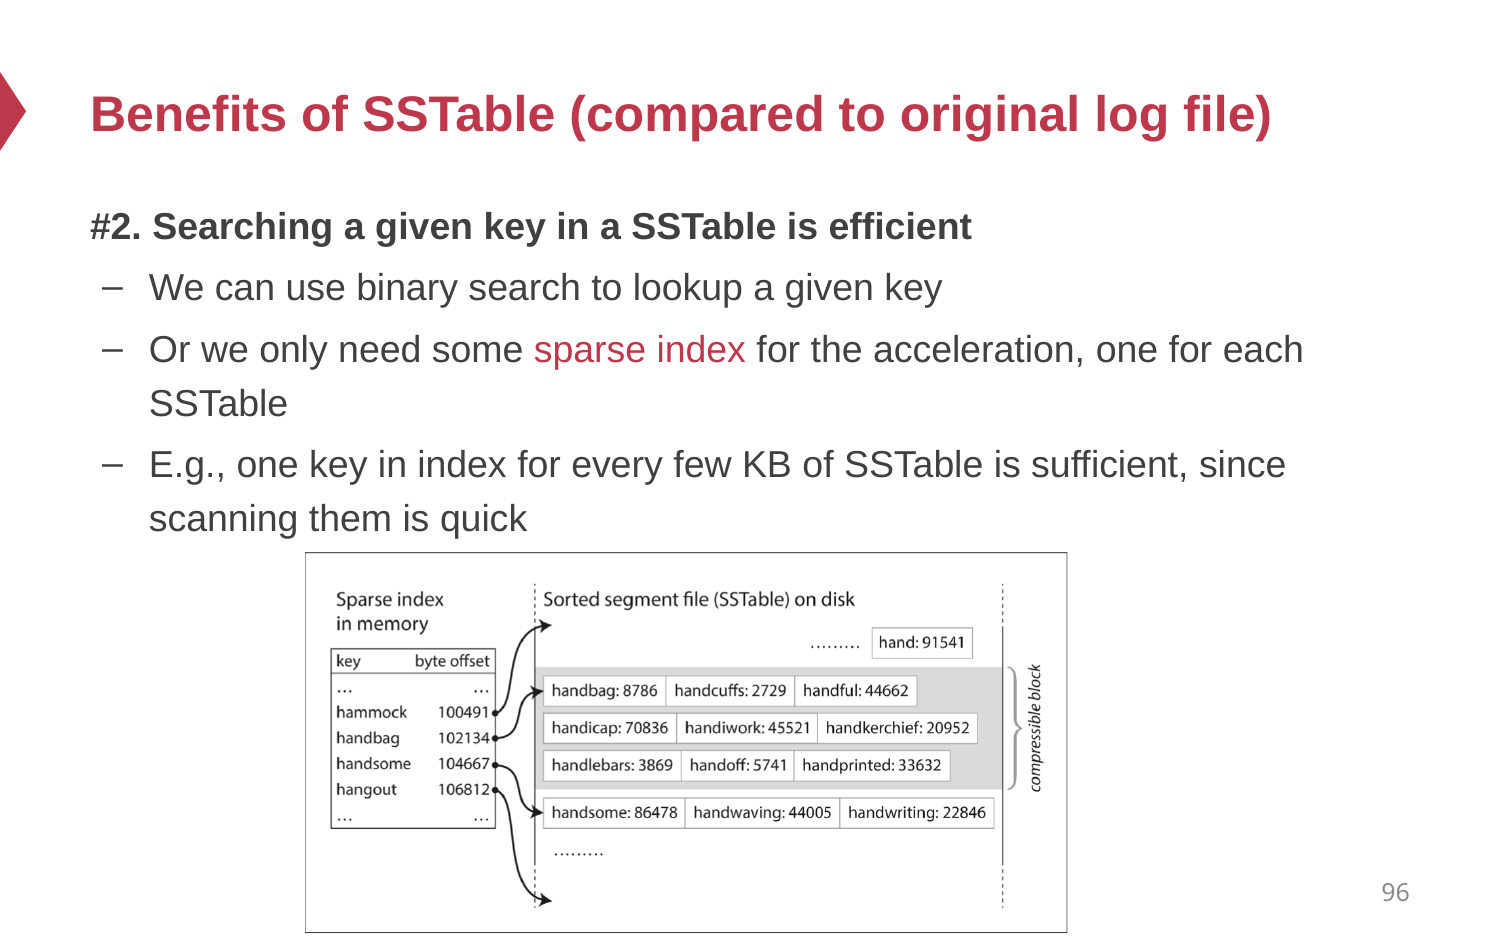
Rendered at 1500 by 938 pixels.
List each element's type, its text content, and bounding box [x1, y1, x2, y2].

picture [300, 552, 1072, 937]
title Benefits of SSTable (compared to original log file) [75, 37, 1425, 185]
list #2. Searching a given key in a SSTable is efficient We can use binary search to lookup a given key Or we only need some sparse index for the acceleration, one for each SSTable E.g., one key in index for every few KB of SSTable is sufficient, since scanning them is quick [75, 185, 1425, 804]
slide_number 96 [1076, 868, 1425, 919]
